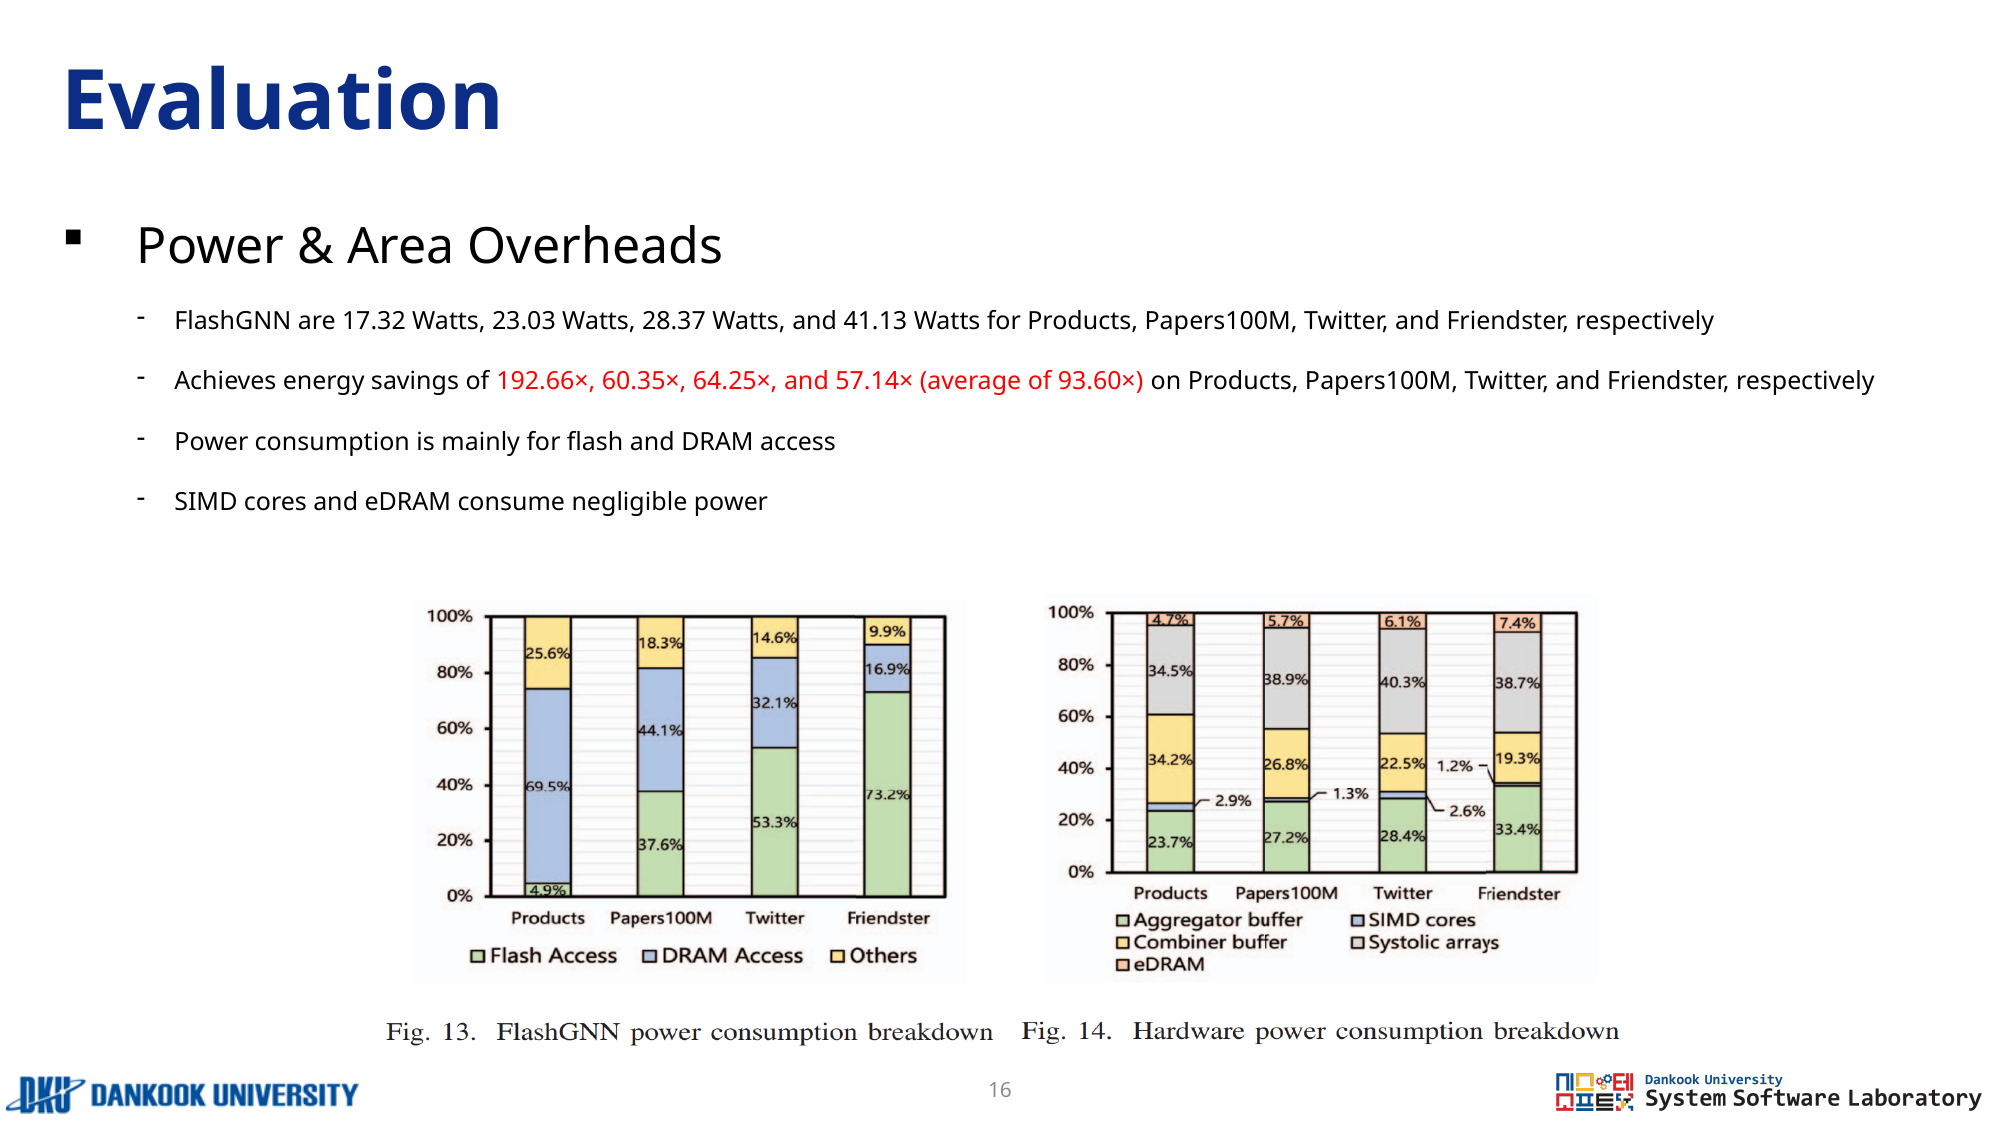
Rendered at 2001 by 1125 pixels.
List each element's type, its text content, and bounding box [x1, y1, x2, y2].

picture [1548, 1064, 2001, 1125]
picture [5, 1076, 359, 1114]
text_box Power & Area Overheads FlashGNN are 17.32 Watts, 23.03 Watts, 28.37 Watts, and 41.13 Watts for Products, Papers100M, Twitter, and Friendster, respectively Achieves energy savings of 192.66×, 60.35×, 64.25×, and 57.14× (average of 93.60×) on Products, Papers100M, Twitter, and Friendster, respectively Power consumption is mainly for flash and DRAM access SIMD cores and eDRAM consume negligible power [46, 170, 1980, 1050]
title Evaluation [46, 34, 1504, 170]
slide_number 16 [774, 1067, 1225, 1116]
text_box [375, 594, 1625, 1050]
